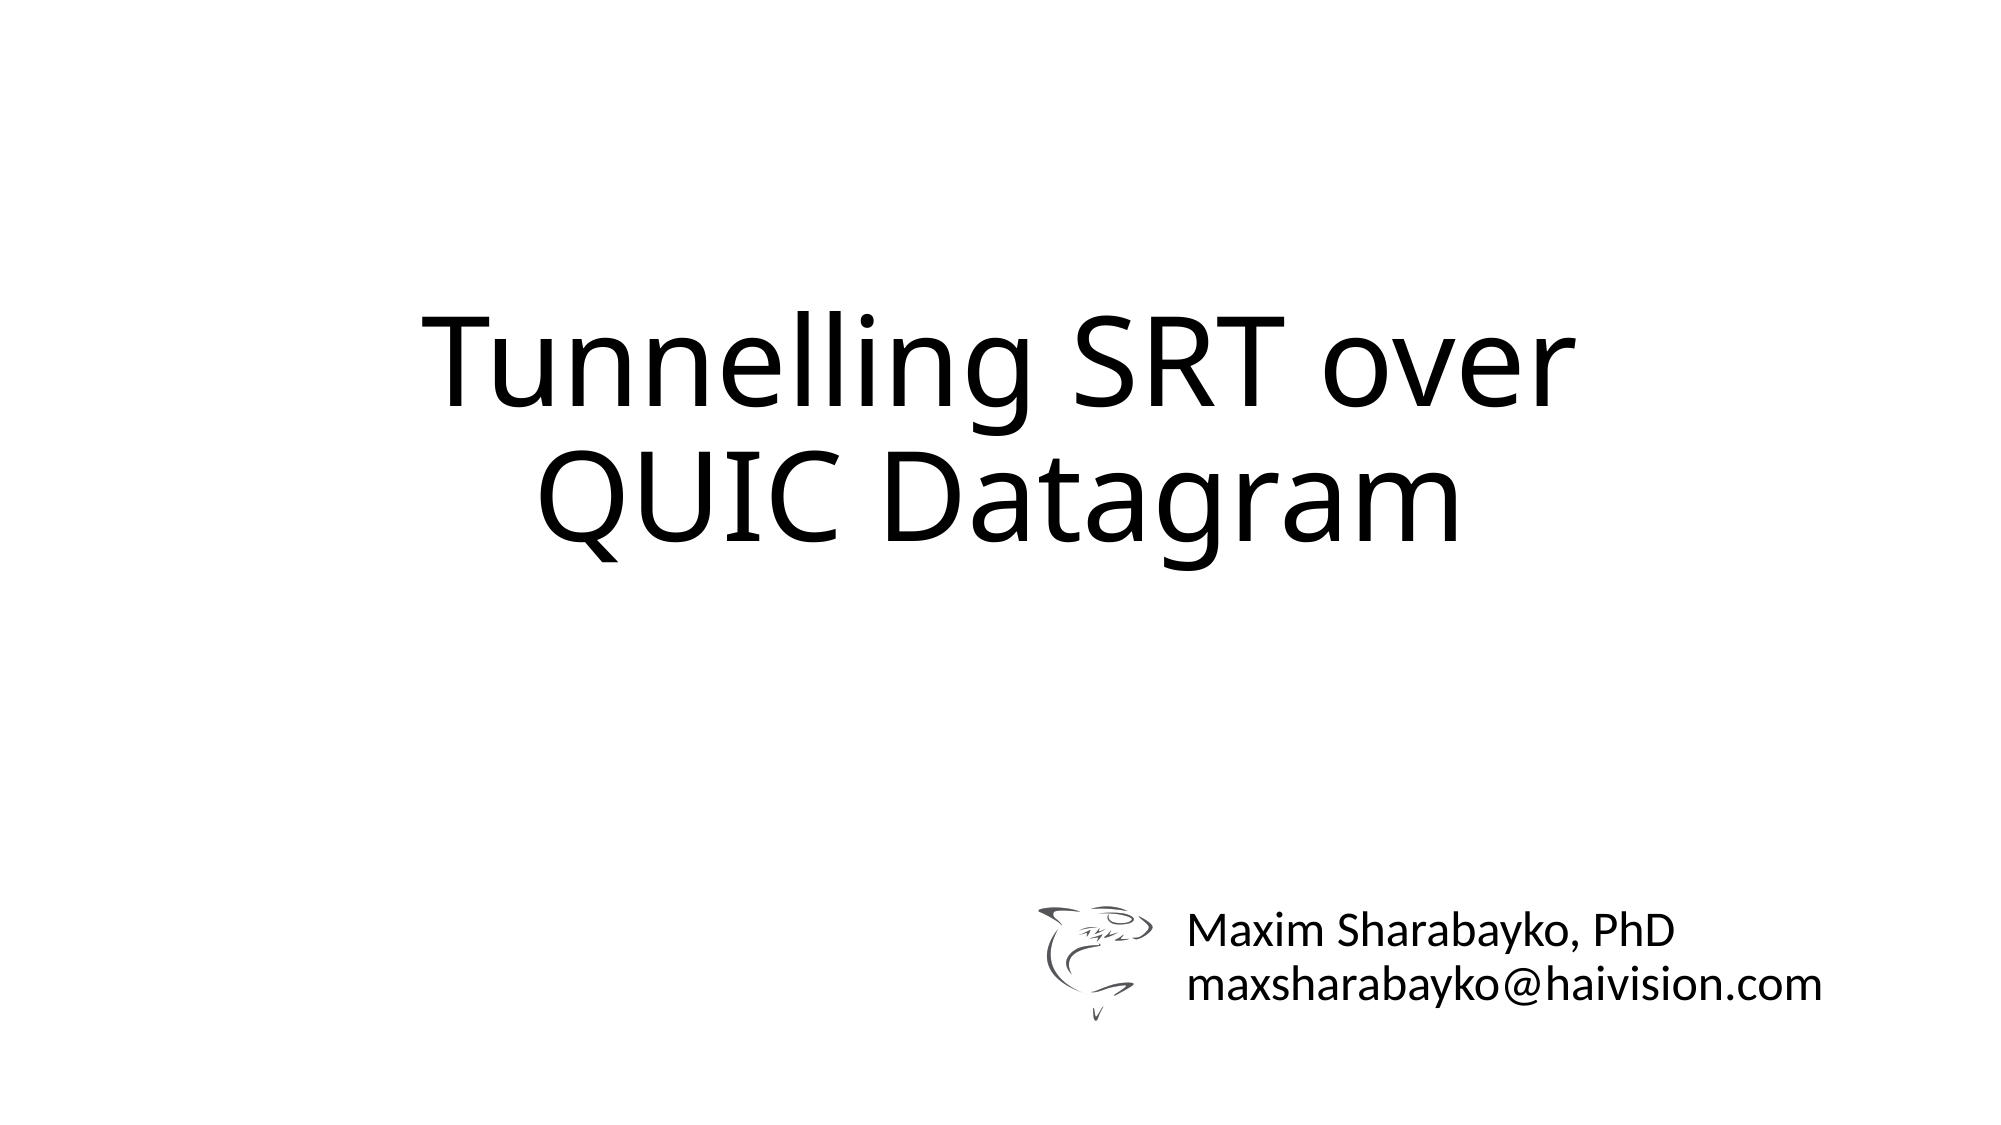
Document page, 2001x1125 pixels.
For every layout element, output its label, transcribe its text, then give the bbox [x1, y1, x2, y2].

title Tunnelling SRT over QUIC Datagram [249, 184, 1750, 576]
subtitle Maxim Sharabayko, PhD maxsharabayko@haivision.com [1171, 895, 1887, 1055]
picture [1027, 895, 1164, 1032]
